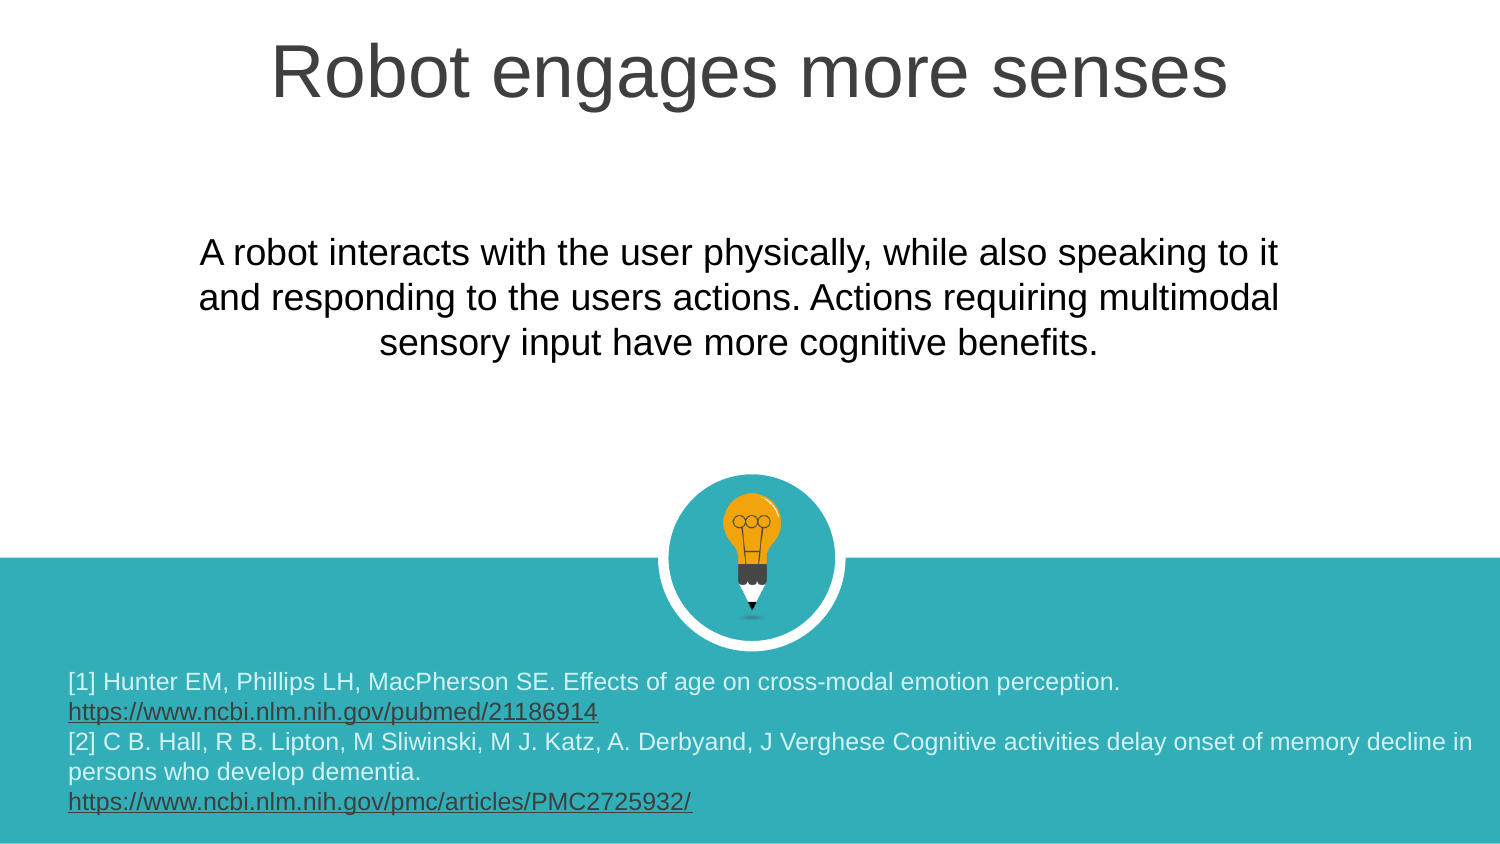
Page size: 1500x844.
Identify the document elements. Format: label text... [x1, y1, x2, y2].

picture [723, 493, 781, 622]
text_box A robot interacts with the user physically, while also speaking to it and responding to the users actions. Actions requiring multimodal sensory input have more cognitive benefits. [172, 220, 1307, 373]
list Robot engages more senses [0, 20, 1500, 115]
text_box [1] Hunter EM, Phillips LH, MacPherson SE. Effects of age on cross-modal emotion perception. https://www.ncbi.nlm.nih.gov/pubmed/21186914 [2] C B. Hall, R B. Lipton, M Sliwinski, M J. Katz, A. Derbyand, J Verghese Cognitive activities delay onset of memory decline in persons who develop dementia. https://www.ncbi.nlm.nih.gov/pmc/articles/PMC2725932/ [53, 658, 1495, 825]
